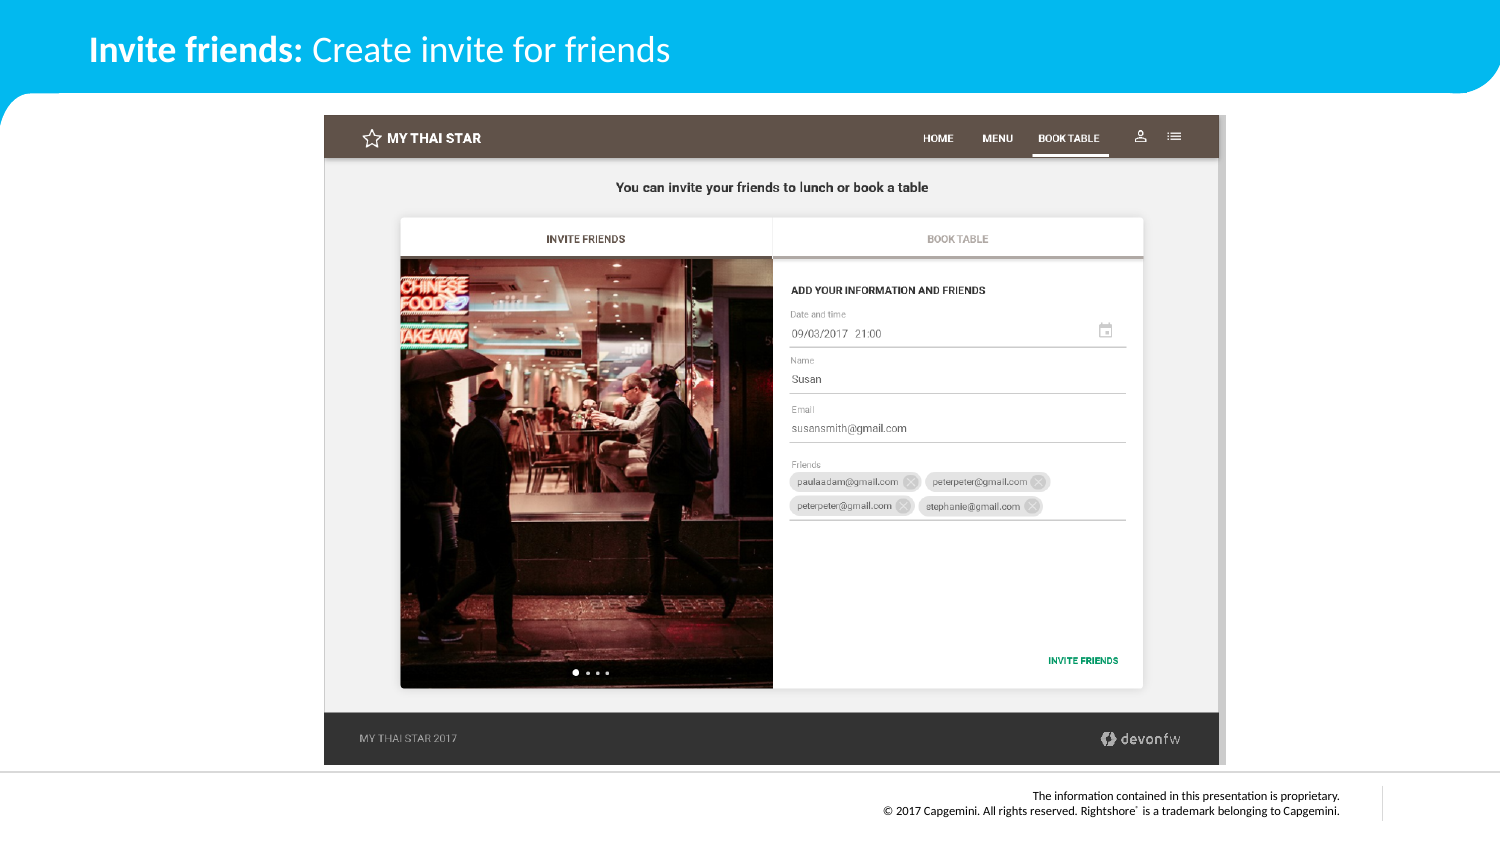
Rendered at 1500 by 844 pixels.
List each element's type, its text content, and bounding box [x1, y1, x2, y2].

title Invite friends: Create invite for friends [73, 0, 1468, 96]
picture [324, 115, 1226, 765]
